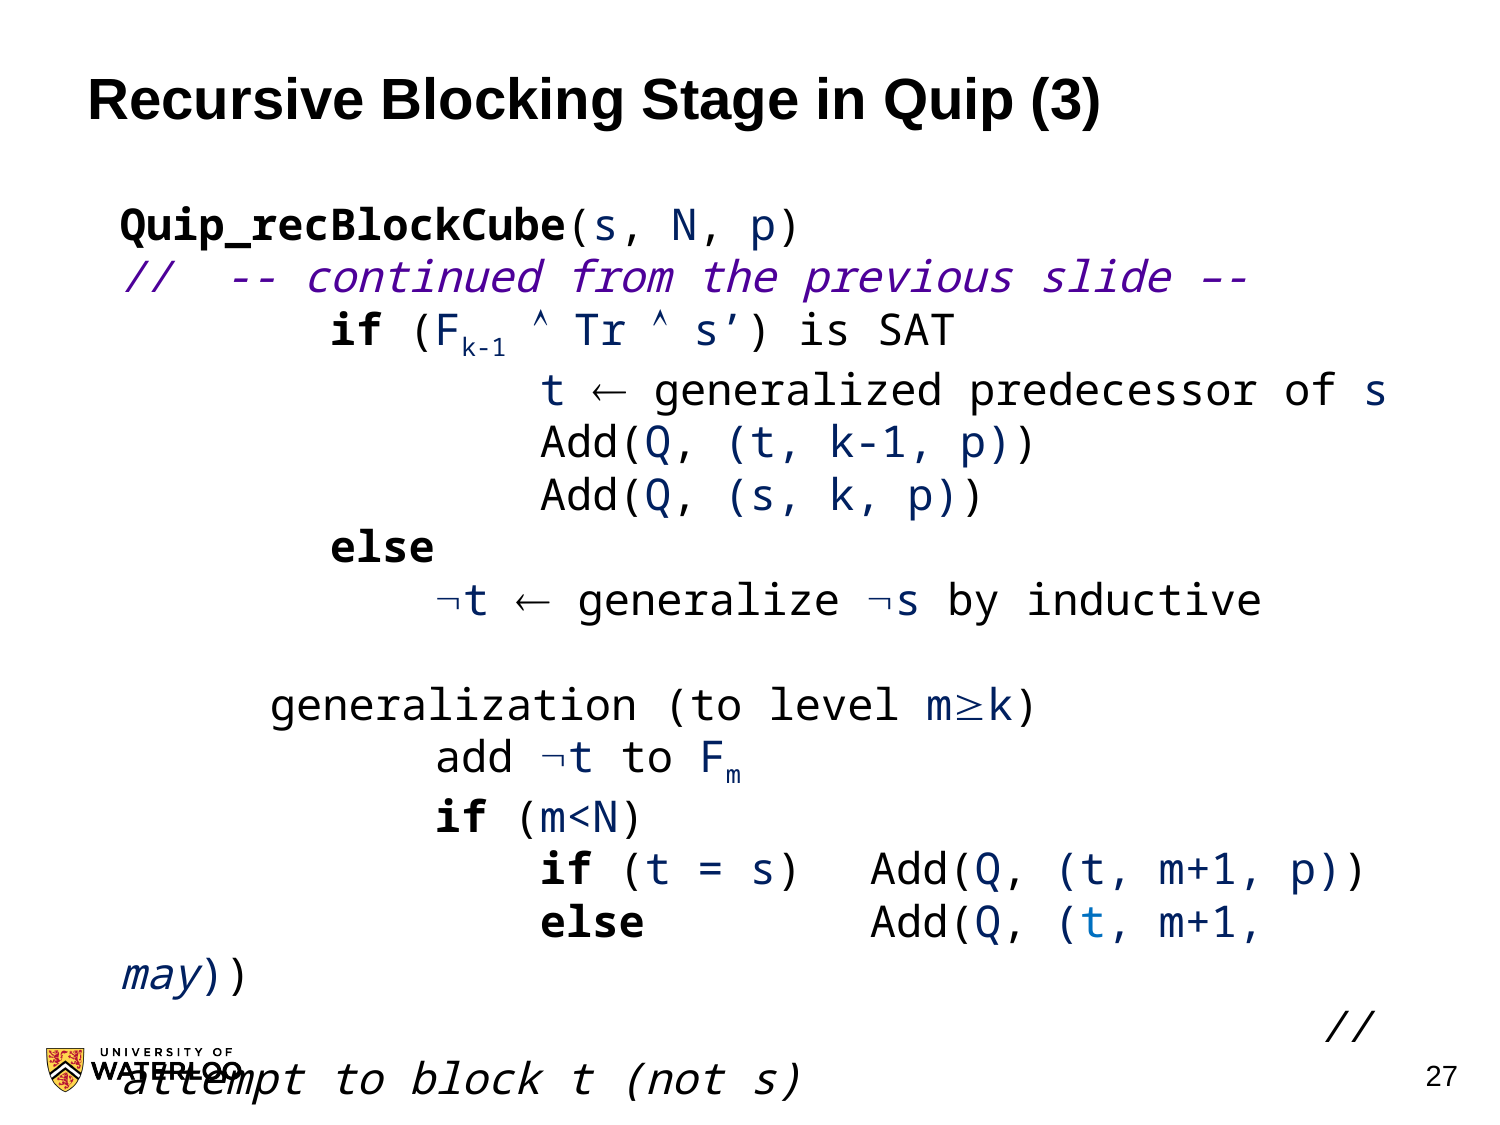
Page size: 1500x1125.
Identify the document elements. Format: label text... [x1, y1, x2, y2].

title Recursive Blocking Stage in Quip (3) [87, 69, 1426, 133]
picture [8, 1016, 279, 1125]
text_box Quip_recBlockCube(s, N, p) // -- continued from the previous slide –- if (Fk-1  Tr  s’) is SAT t  generalized predecessor of s Add(Q, (t, k-1, p)) Add(Q, (s, k, p)) else t  generalize s by inductive generalization (to level mk) add t to Fm if (m<N) if (t = s) Add(Q, (t, m+1, p)) else Add(Q, (t, m+1, may)) // attempt to block t (not s) [104, 189, 1408, 1111]
